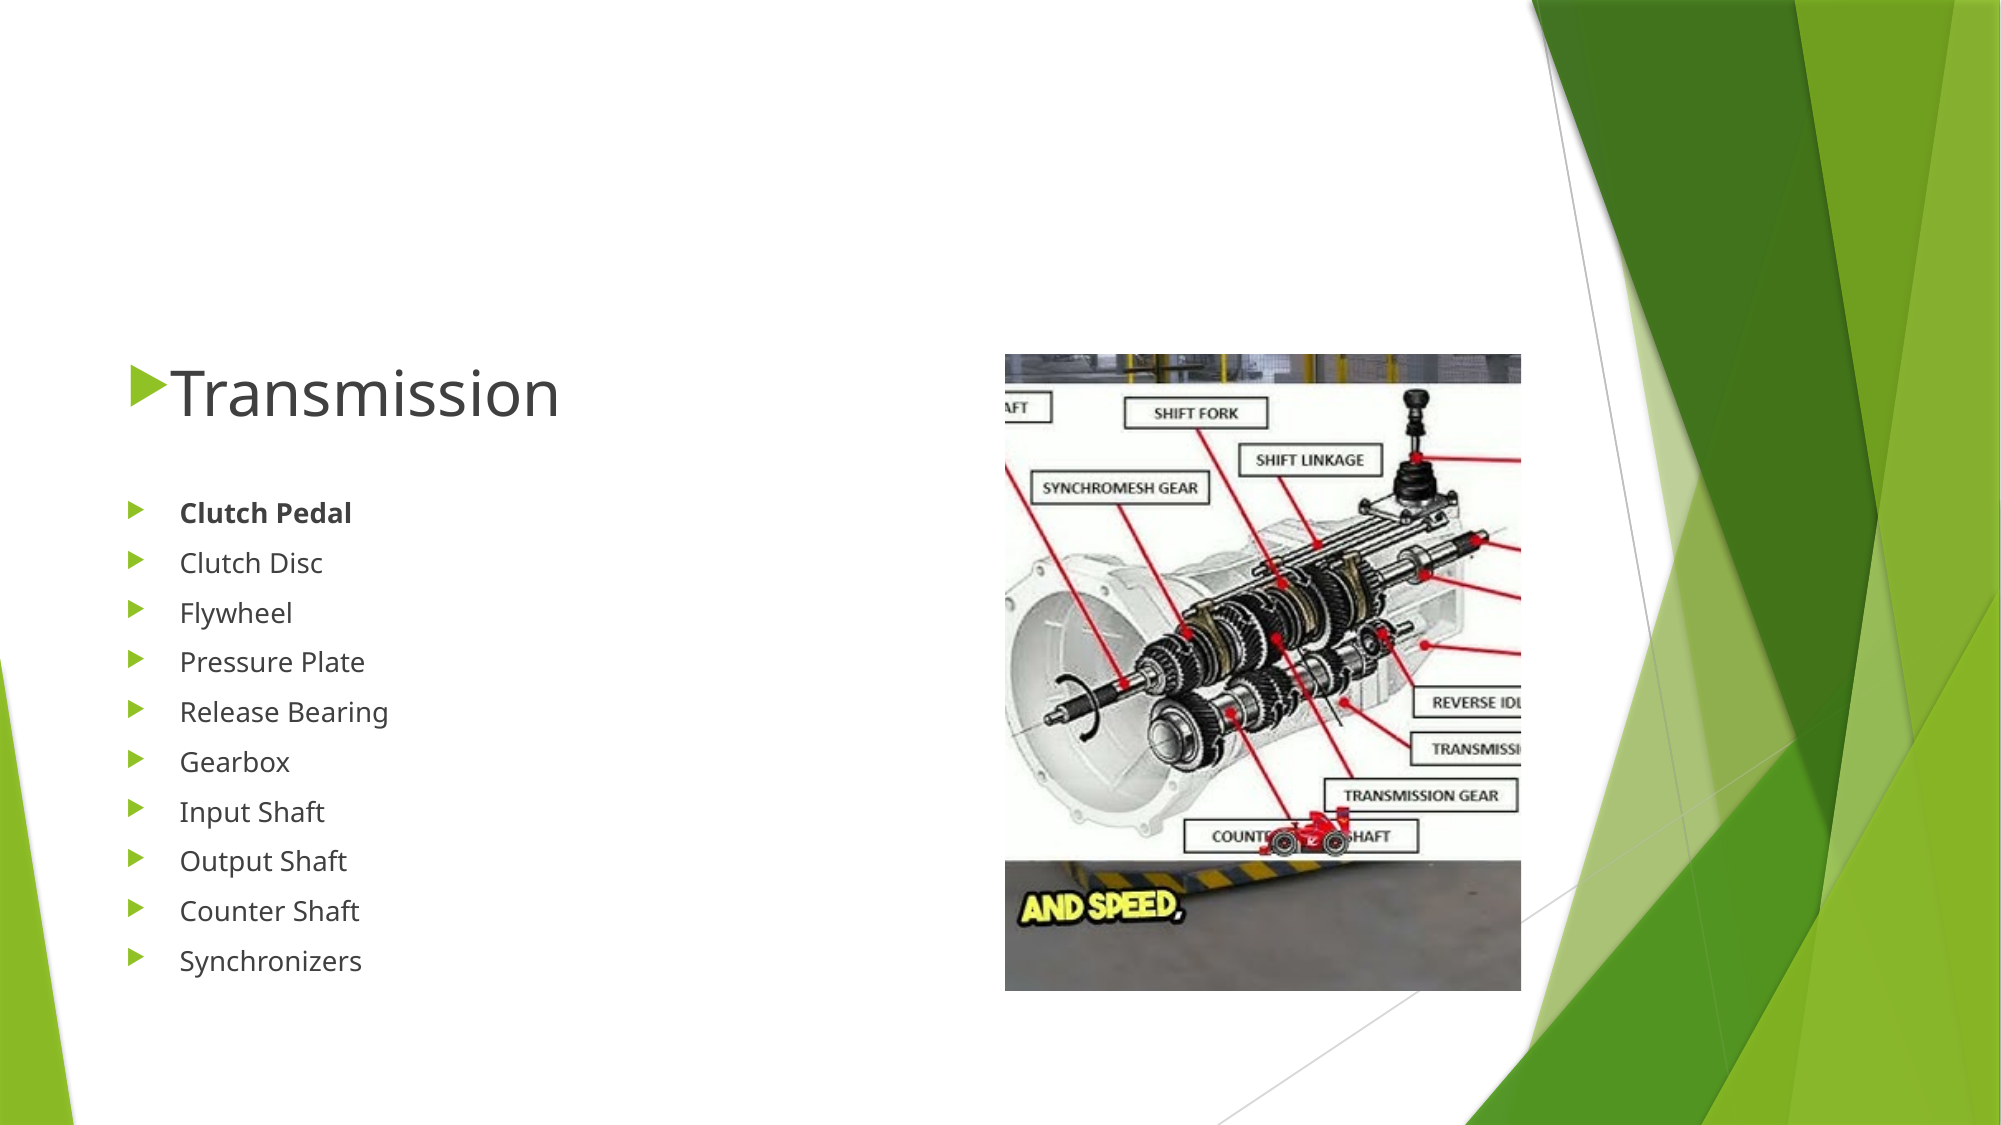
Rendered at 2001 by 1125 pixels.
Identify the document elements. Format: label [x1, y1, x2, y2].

text_box [0, 0, 2000, 1125]
picture [1004, 353, 1522, 992]
